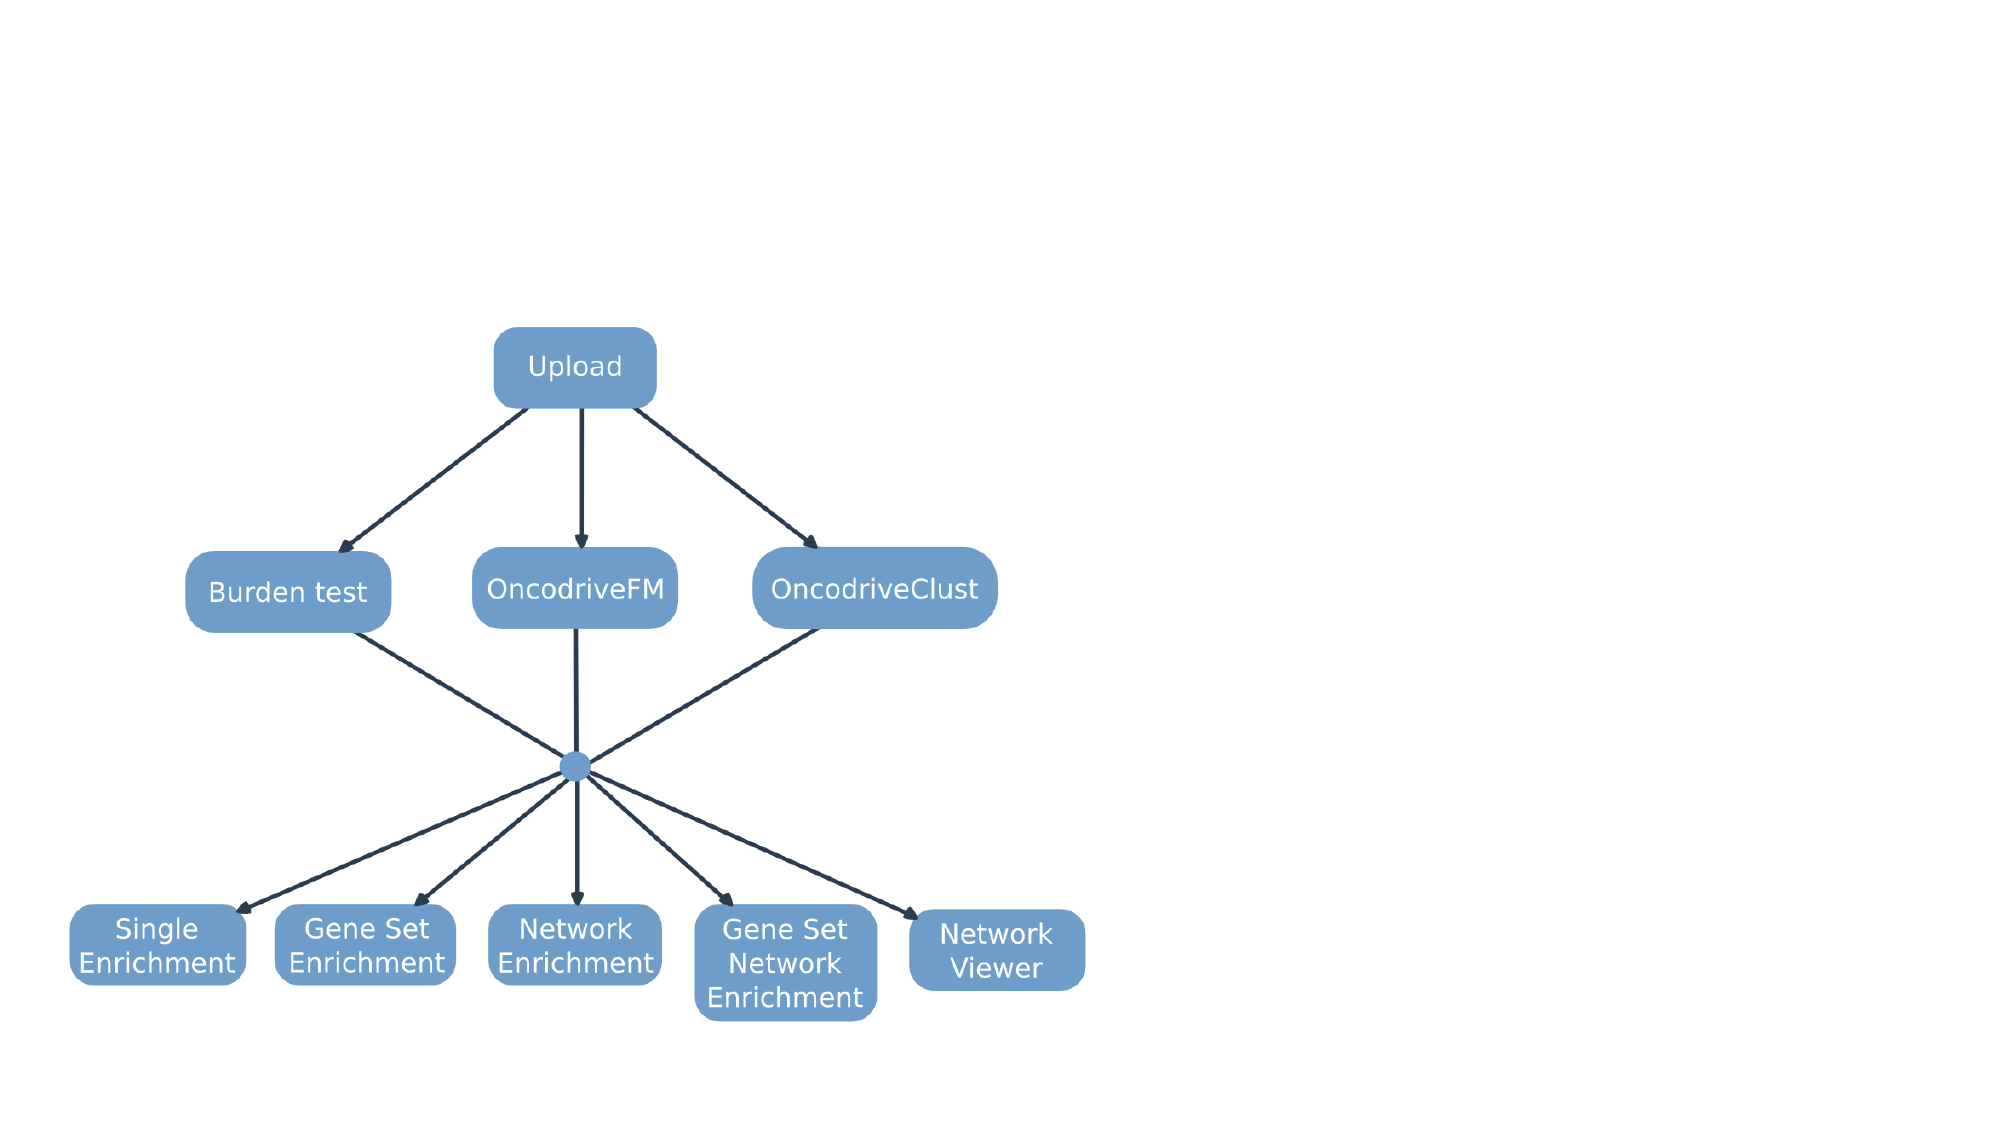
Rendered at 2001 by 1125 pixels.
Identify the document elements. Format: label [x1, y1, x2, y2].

picture [63, 321, 1090, 1026]
